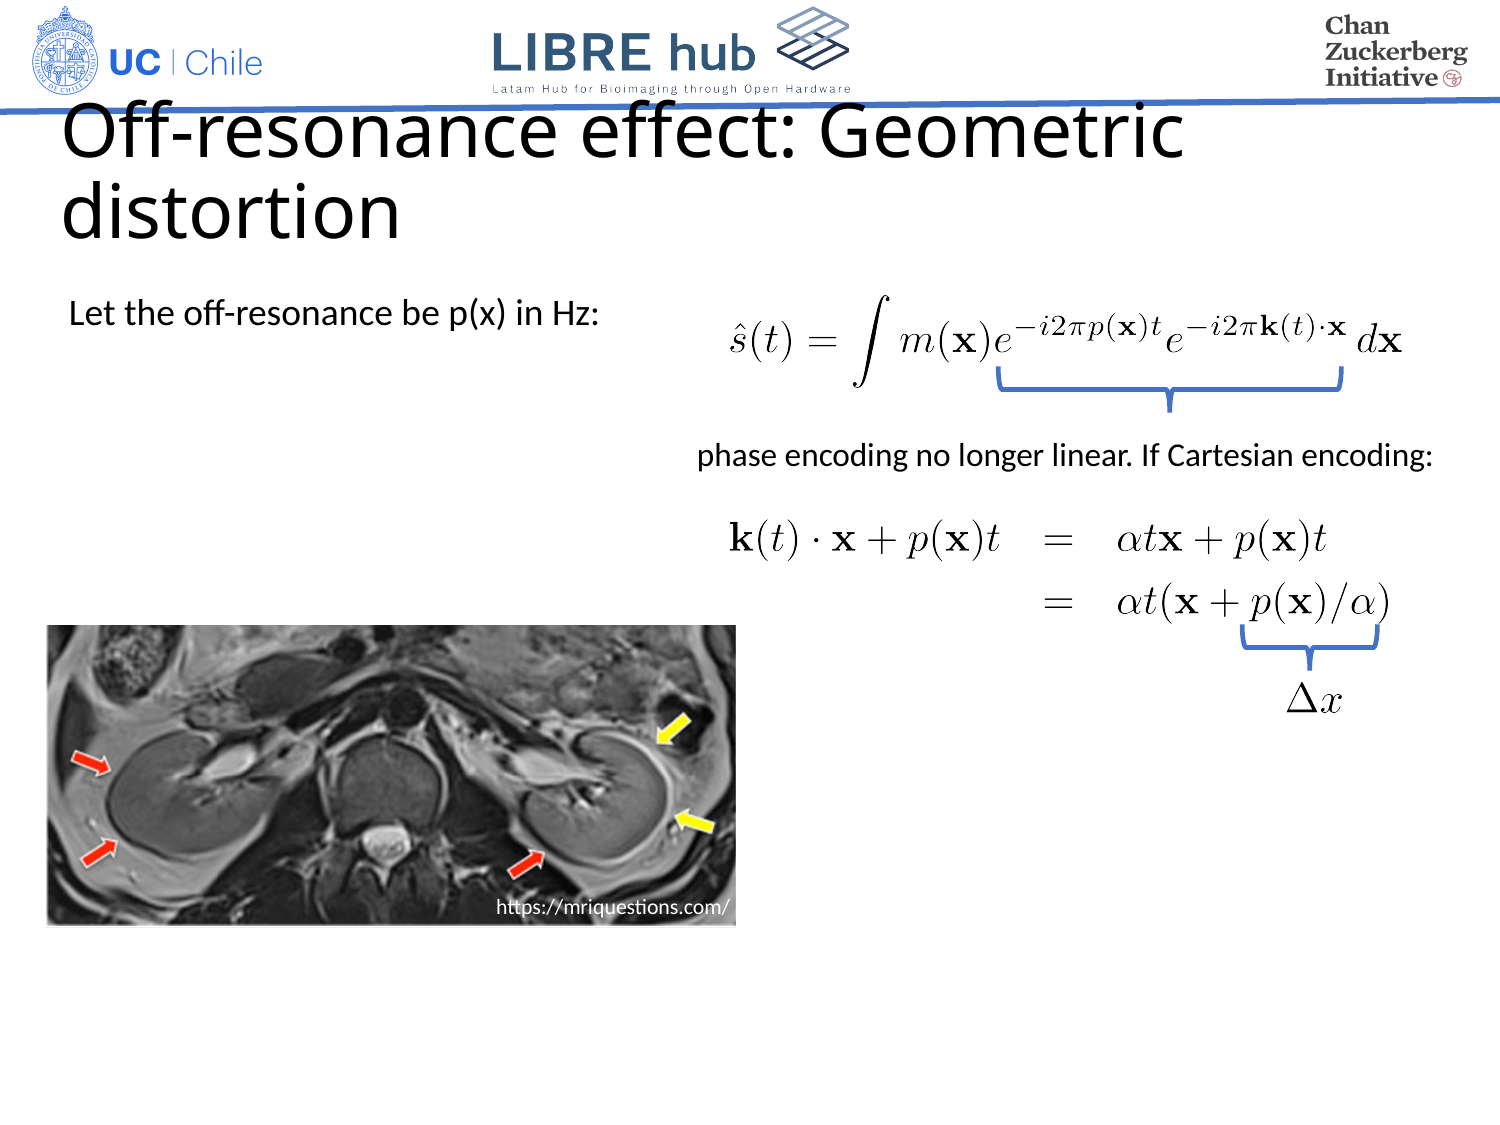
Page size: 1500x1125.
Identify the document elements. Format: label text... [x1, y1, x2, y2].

text_box Let the off-resonance be p(x) in Hz: [54, 280, 616, 341]
text_box [1000, 388, 1340, 413]
picture [493, 6, 850, 96]
picture [1320, 6, 1475, 96]
text_box phase encoding no longer linear. If Cartesian encoding: [682, 425, 1463, 481]
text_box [45, 623, 749, 928]
title Off-resonance effect: Geometric distortion [45, 117, 1474, 231]
picture [730, 295, 1402, 388]
picture [32, 6, 262, 95]
text_box [1241, 624, 1378, 671]
picture [730, 519, 1388, 624]
picture [1286, 682, 1342, 714]
